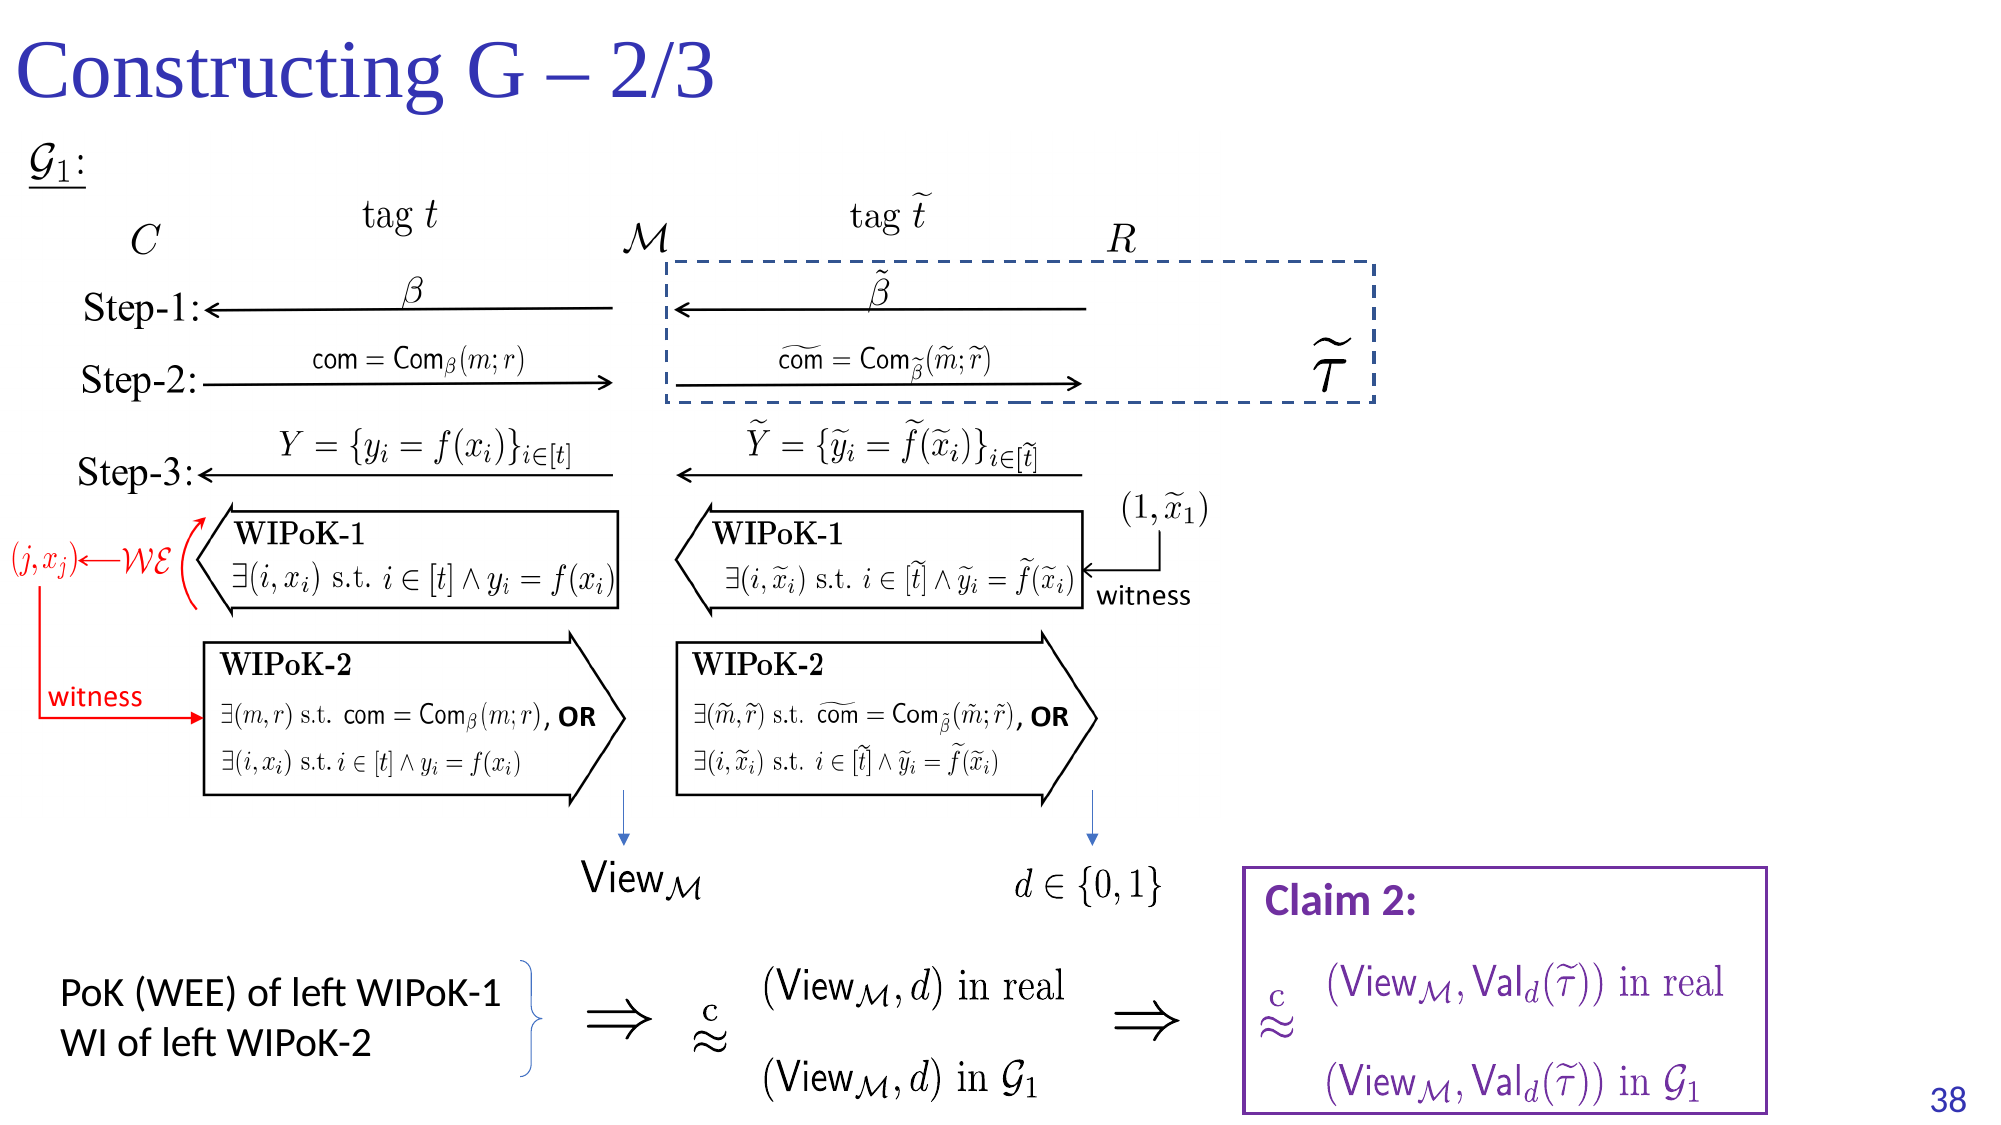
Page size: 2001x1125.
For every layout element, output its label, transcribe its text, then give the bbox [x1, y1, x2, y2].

text_box Claim 2: [1250, 862, 1504, 866]
picture [0, 131, 1221, 819]
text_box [693, 1004, 727, 1053]
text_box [1313, 337, 1352, 393]
text_box PoK (WEE) of left WIPoK-1 WI of left WIPoK-2 [45, 957, 568, 1073]
text_box [520, 960, 543, 1078]
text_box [1328, 962, 1724, 1007]
text_box [586, 998, 653, 1040]
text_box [1327, 1061, 1699, 1107]
title Constructing G – 2/3 [0, 0, 1725, 142]
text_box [764, 966, 1064, 1011]
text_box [1015, 865, 1161, 908]
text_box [1260, 990, 1294, 1038]
text_box [1221, 260, 1375, 404]
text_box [764, 1057, 1037, 1102]
text_box [1114, 1000, 1180, 1042]
text_box [1243, 866, 1768, 1114]
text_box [580, 860, 701, 901]
